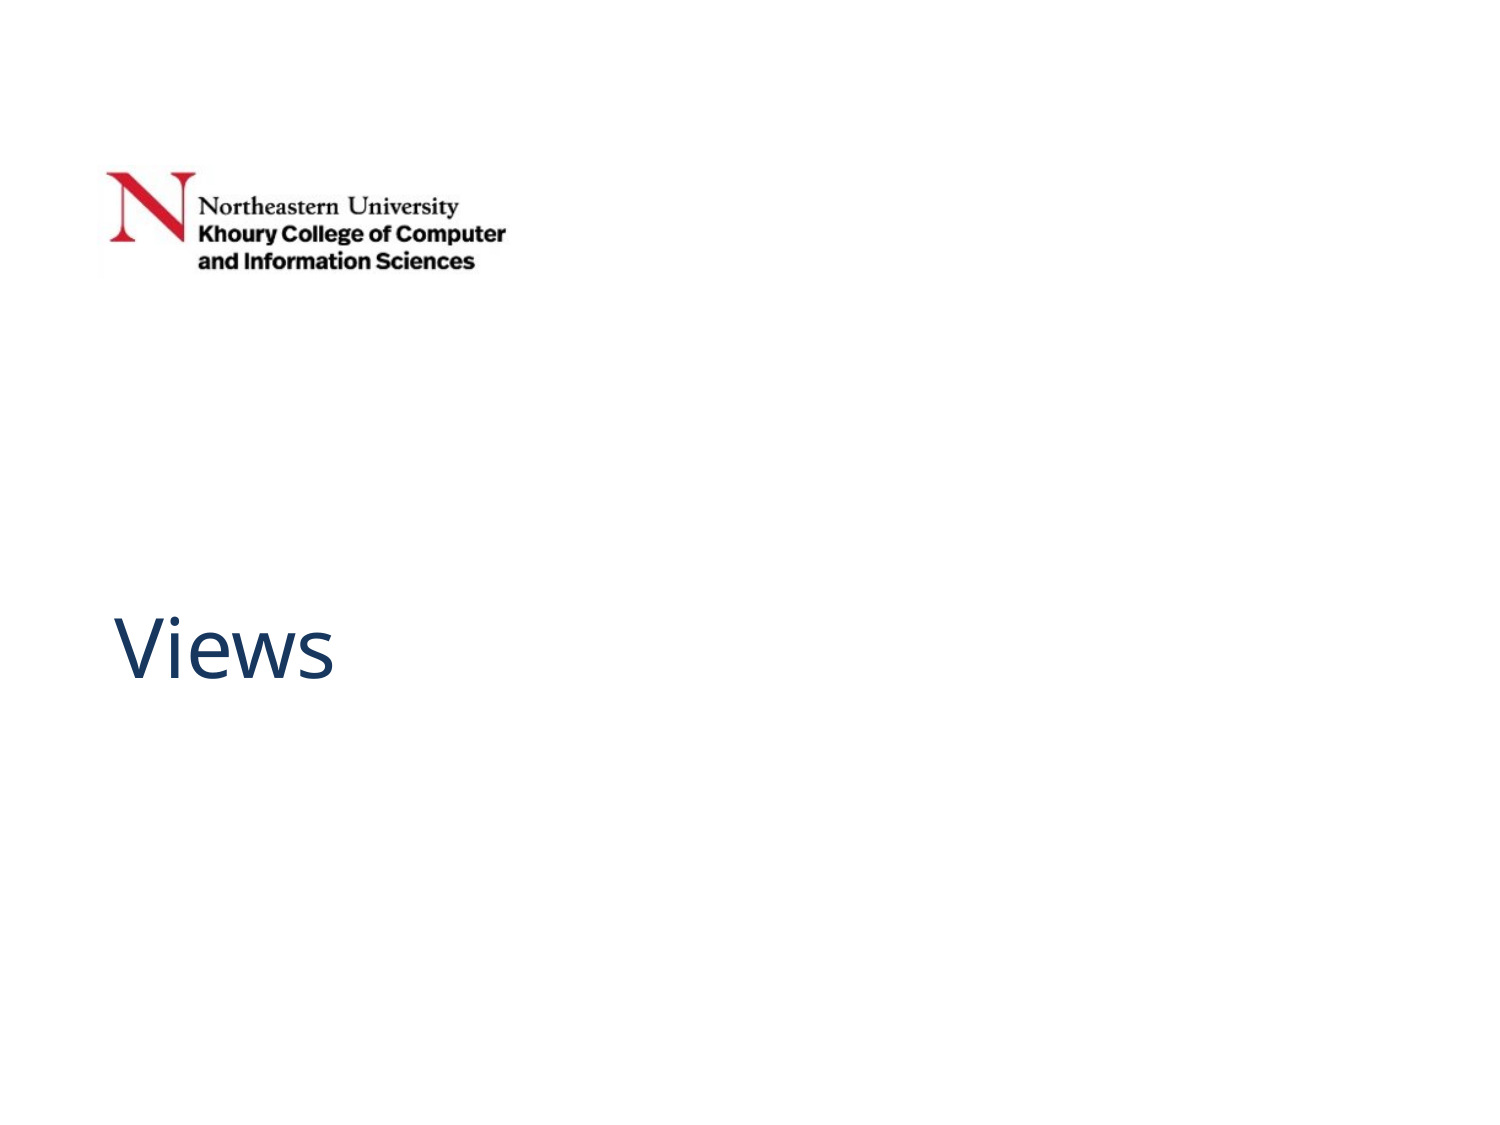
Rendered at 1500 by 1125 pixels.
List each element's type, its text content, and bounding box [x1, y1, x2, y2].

picture [97, 165, 512, 279]
list Views [99, 587, 1400, 813]
